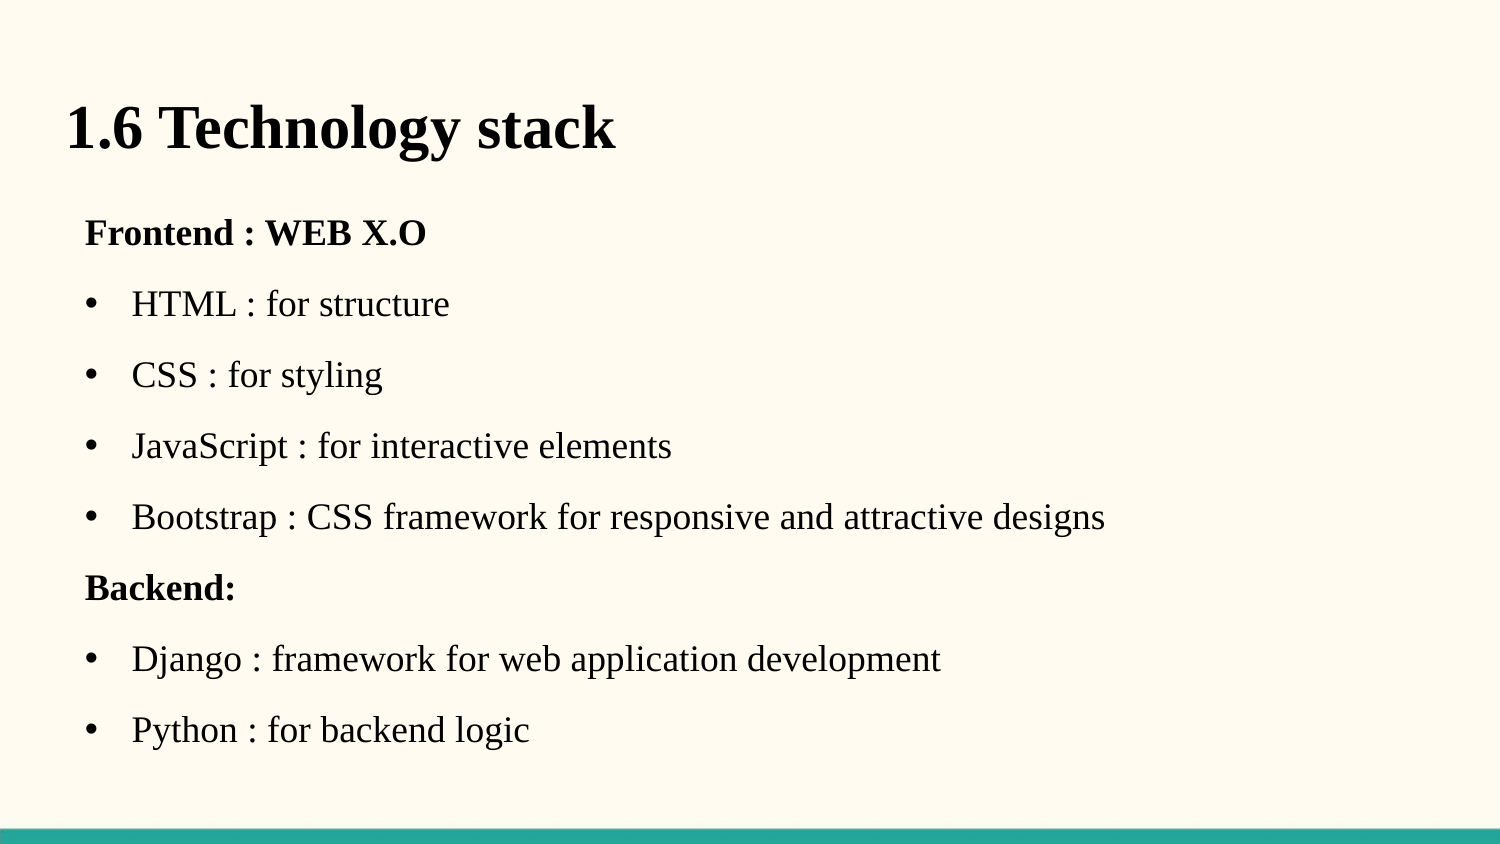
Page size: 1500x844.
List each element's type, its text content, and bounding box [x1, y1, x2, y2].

text_box 1.6 Technology stack [65, 92, 648, 162]
text_box [0, 0, 1500, 844]
text_box Frontend : WEB X.O HTML : for structure CSS : for styling JavaScript : for interactive elements Bootstrap : CSS framework for responsive and attractive designs Backend: Django : framework for web application development Python : for backend logic [84, 211, 1228, 751]
